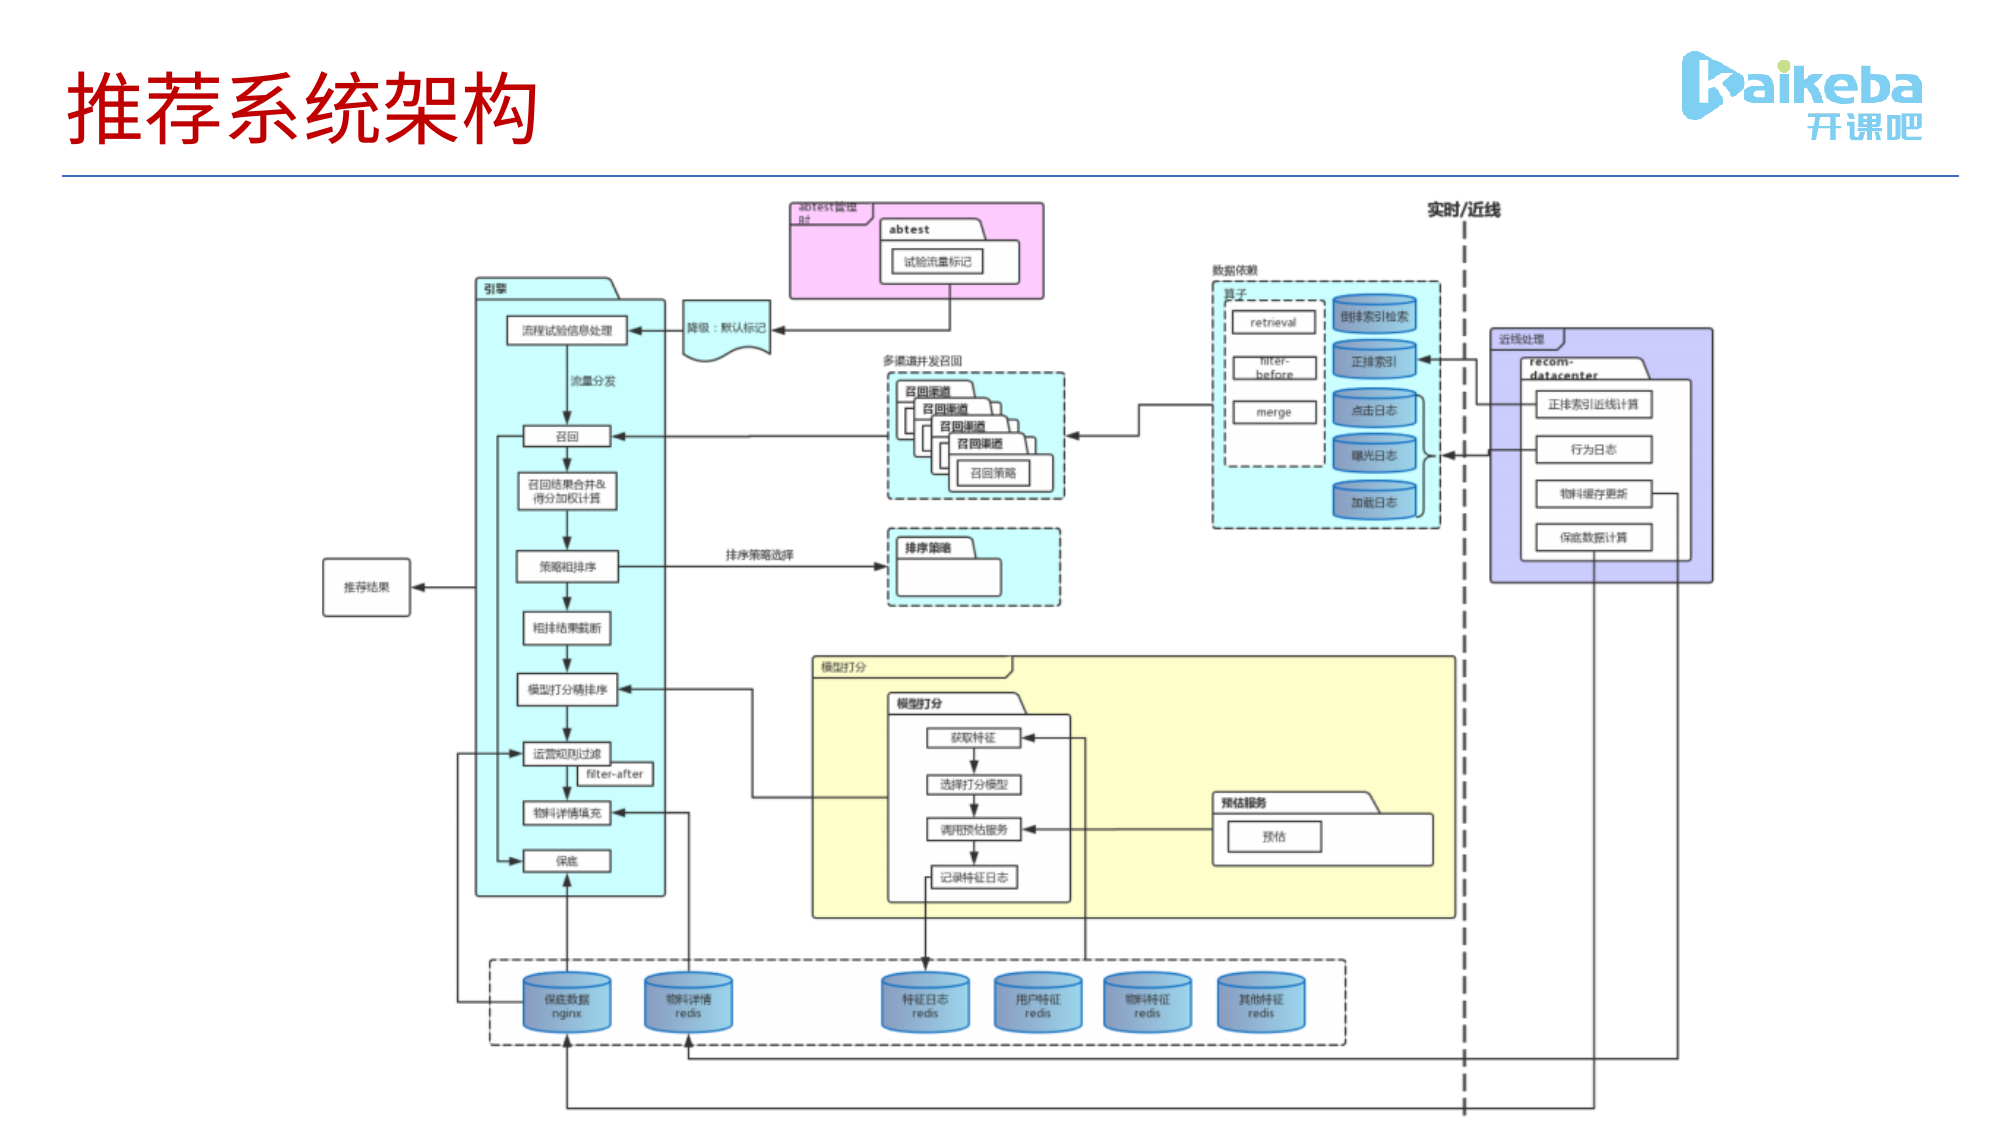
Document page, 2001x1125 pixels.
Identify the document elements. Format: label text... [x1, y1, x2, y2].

title Thank You Using data to solve problems [1653, 21, 1950, 167]
picture [302, 187, 1732, 1121]
title 推荐系统架构 [57, 59, 1728, 167]
